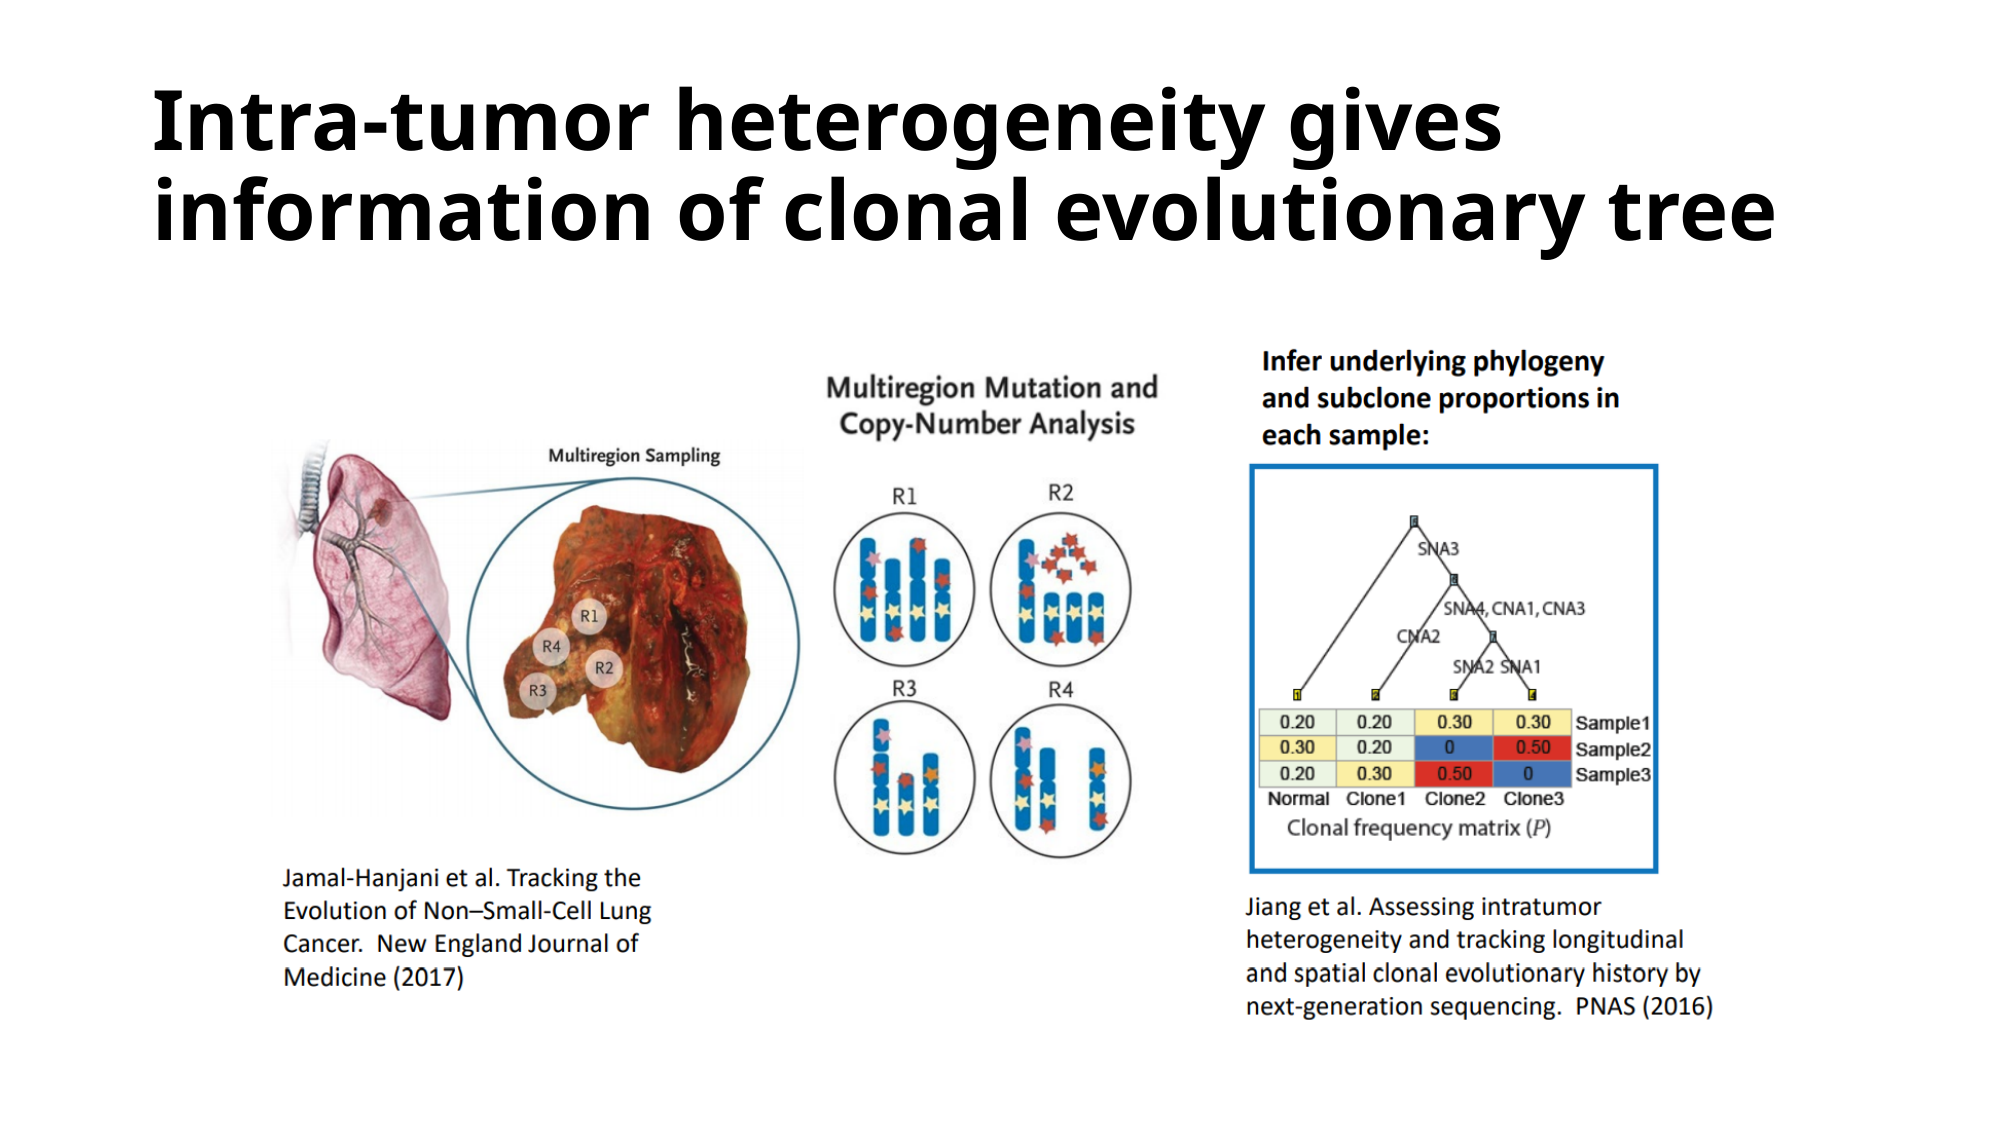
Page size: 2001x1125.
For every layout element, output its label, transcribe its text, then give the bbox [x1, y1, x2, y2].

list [271, 316, 1729, 1031]
title Intra-tumor heterogeneity gives information of clonal evolutionary tree [137, 59, 1863, 278]
